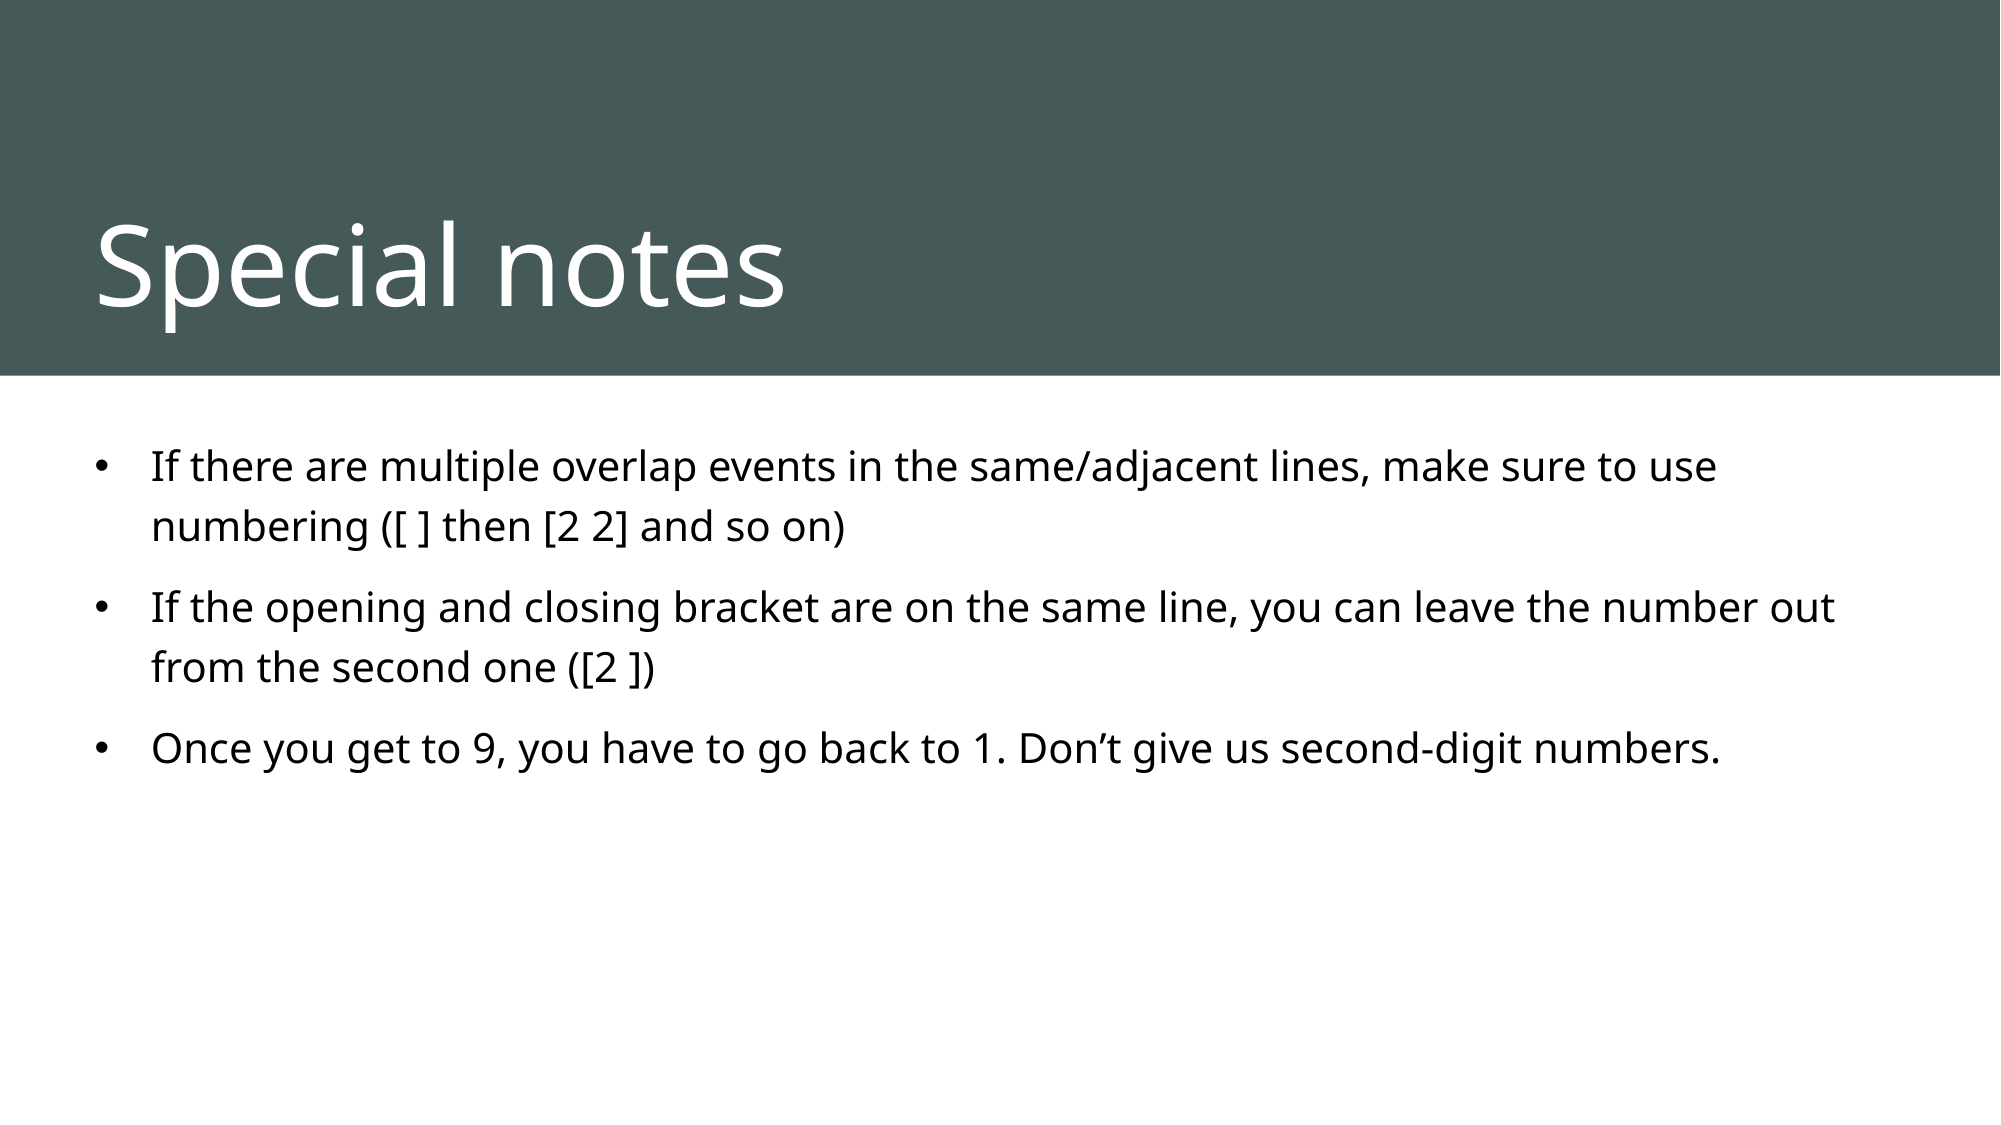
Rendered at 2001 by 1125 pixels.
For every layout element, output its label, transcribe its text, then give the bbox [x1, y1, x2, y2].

list If there are multiple overlap events in the same/adjacent lines, make sure to use numbering ([ ] then [2 2] and so on) If the opening and closing bracket are on the same line, you can leave the number out from the second one ([2 ]) Once you get to 9, you have to go back to 1. Don’t give us second-digit numbers. [79, 422, 1863, 1014]
title Special notes [79, 59, 1863, 337]
